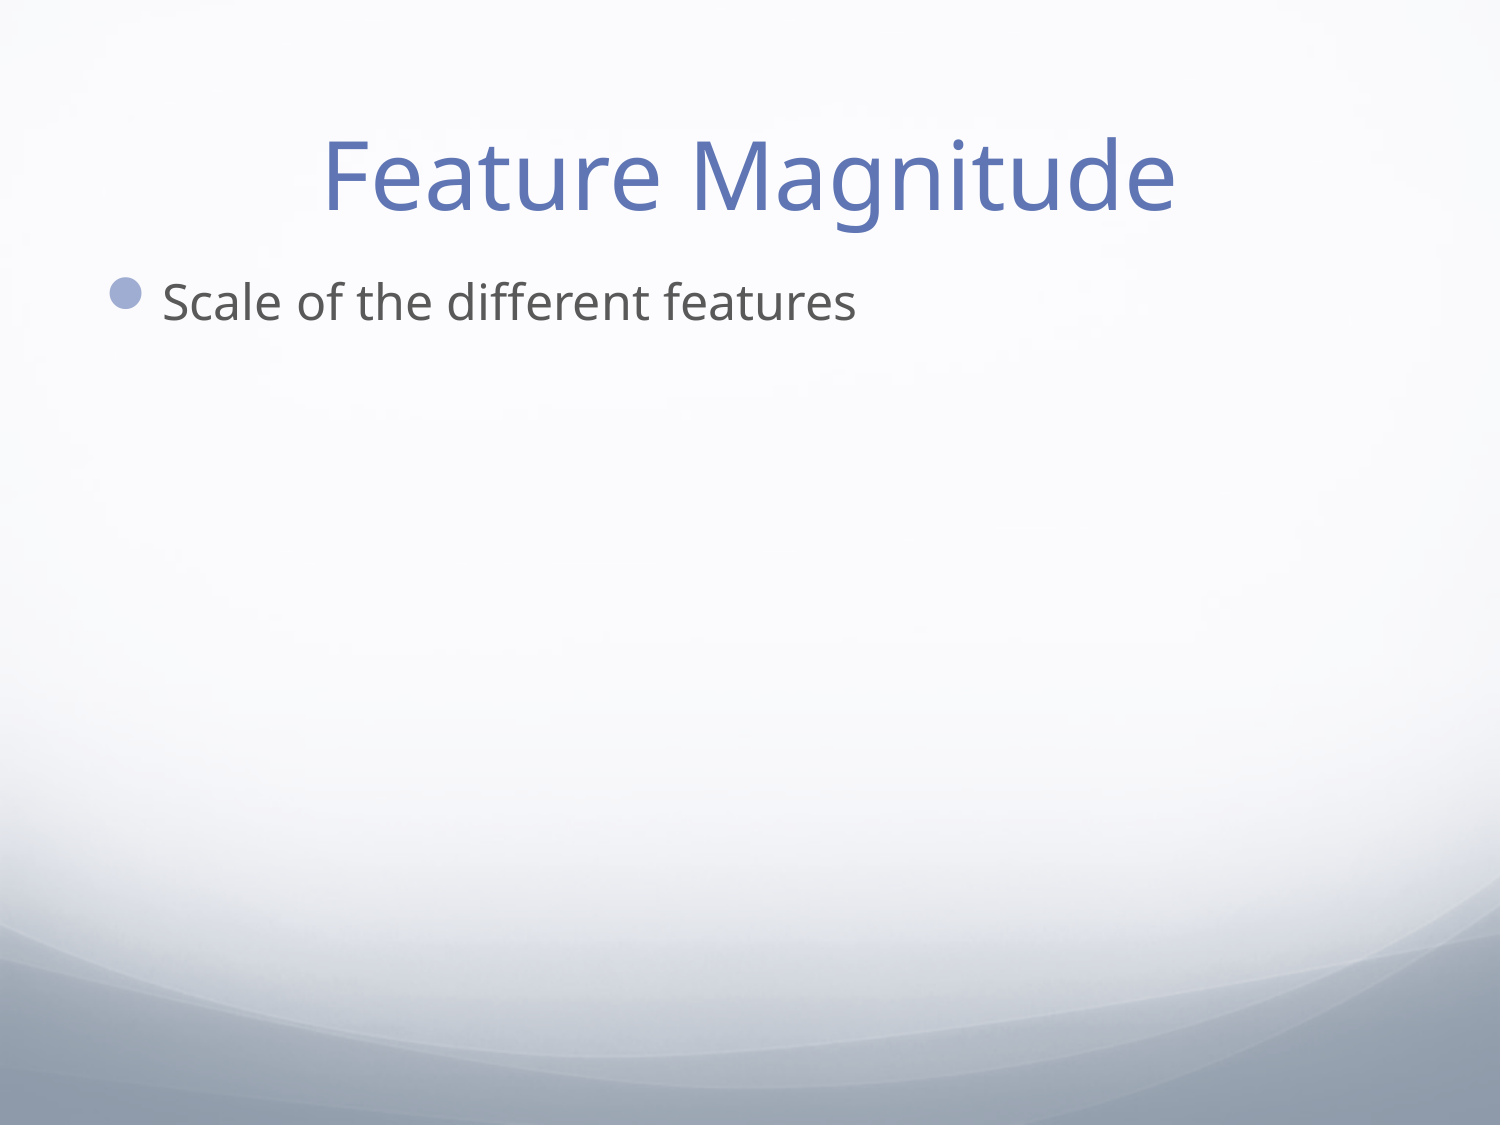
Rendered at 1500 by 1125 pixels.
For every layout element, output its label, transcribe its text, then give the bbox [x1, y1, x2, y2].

title Feature Magnitude [90, 17, 1410, 237]
list Scale of the different features [90, 262, 1410, 975]
